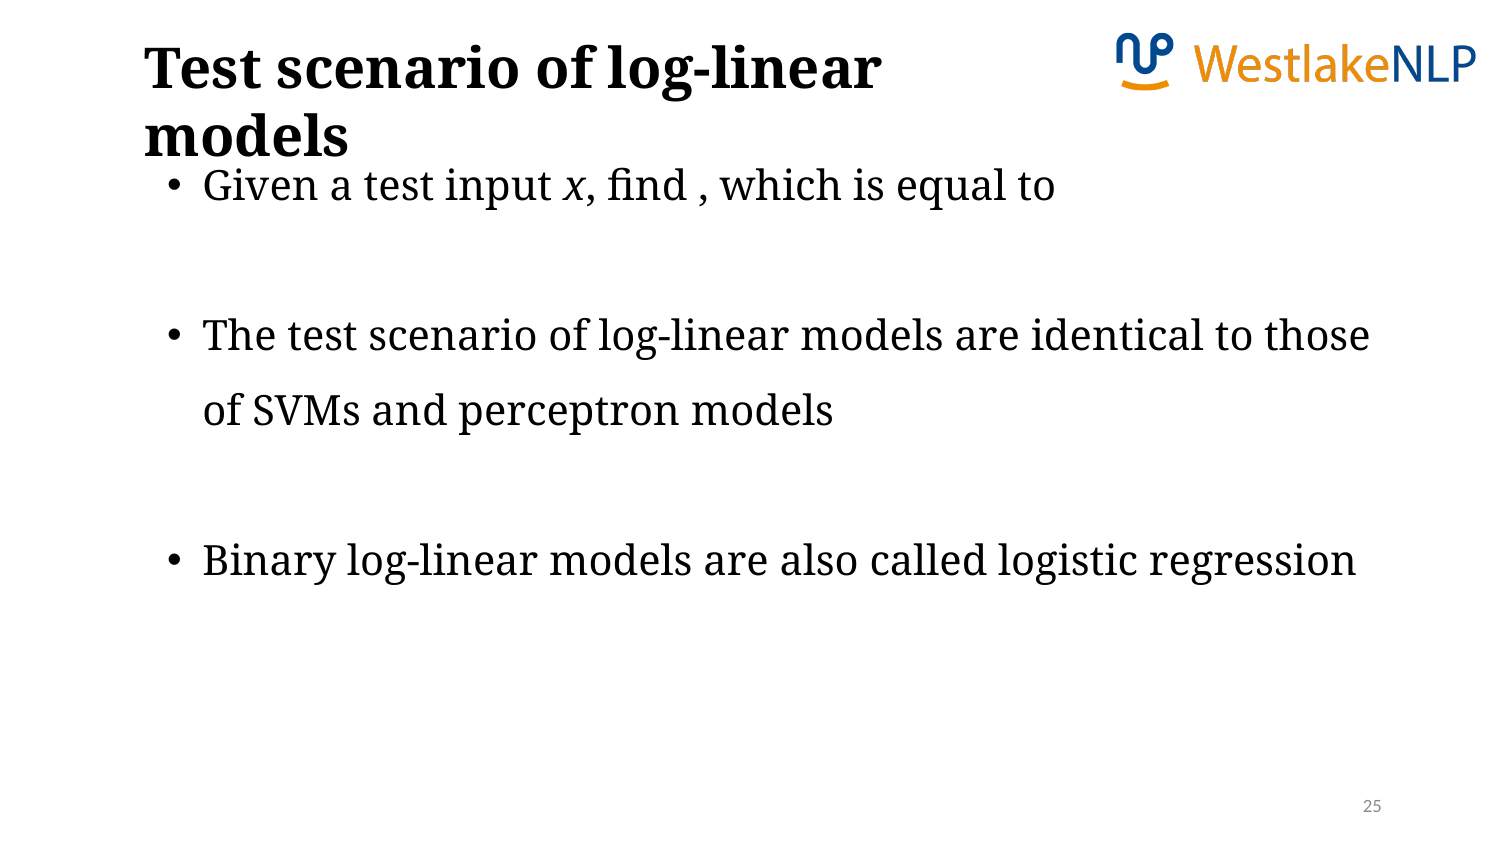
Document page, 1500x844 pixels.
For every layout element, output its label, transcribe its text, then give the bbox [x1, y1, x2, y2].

slide_number 25 [1059, 782, 1397, 827]
text_box [731, 403, 769, 441]
picture [1094, 0, 1500, 127]
text_box Test scenario of log-linear models [129, 24, 1107, 175]
